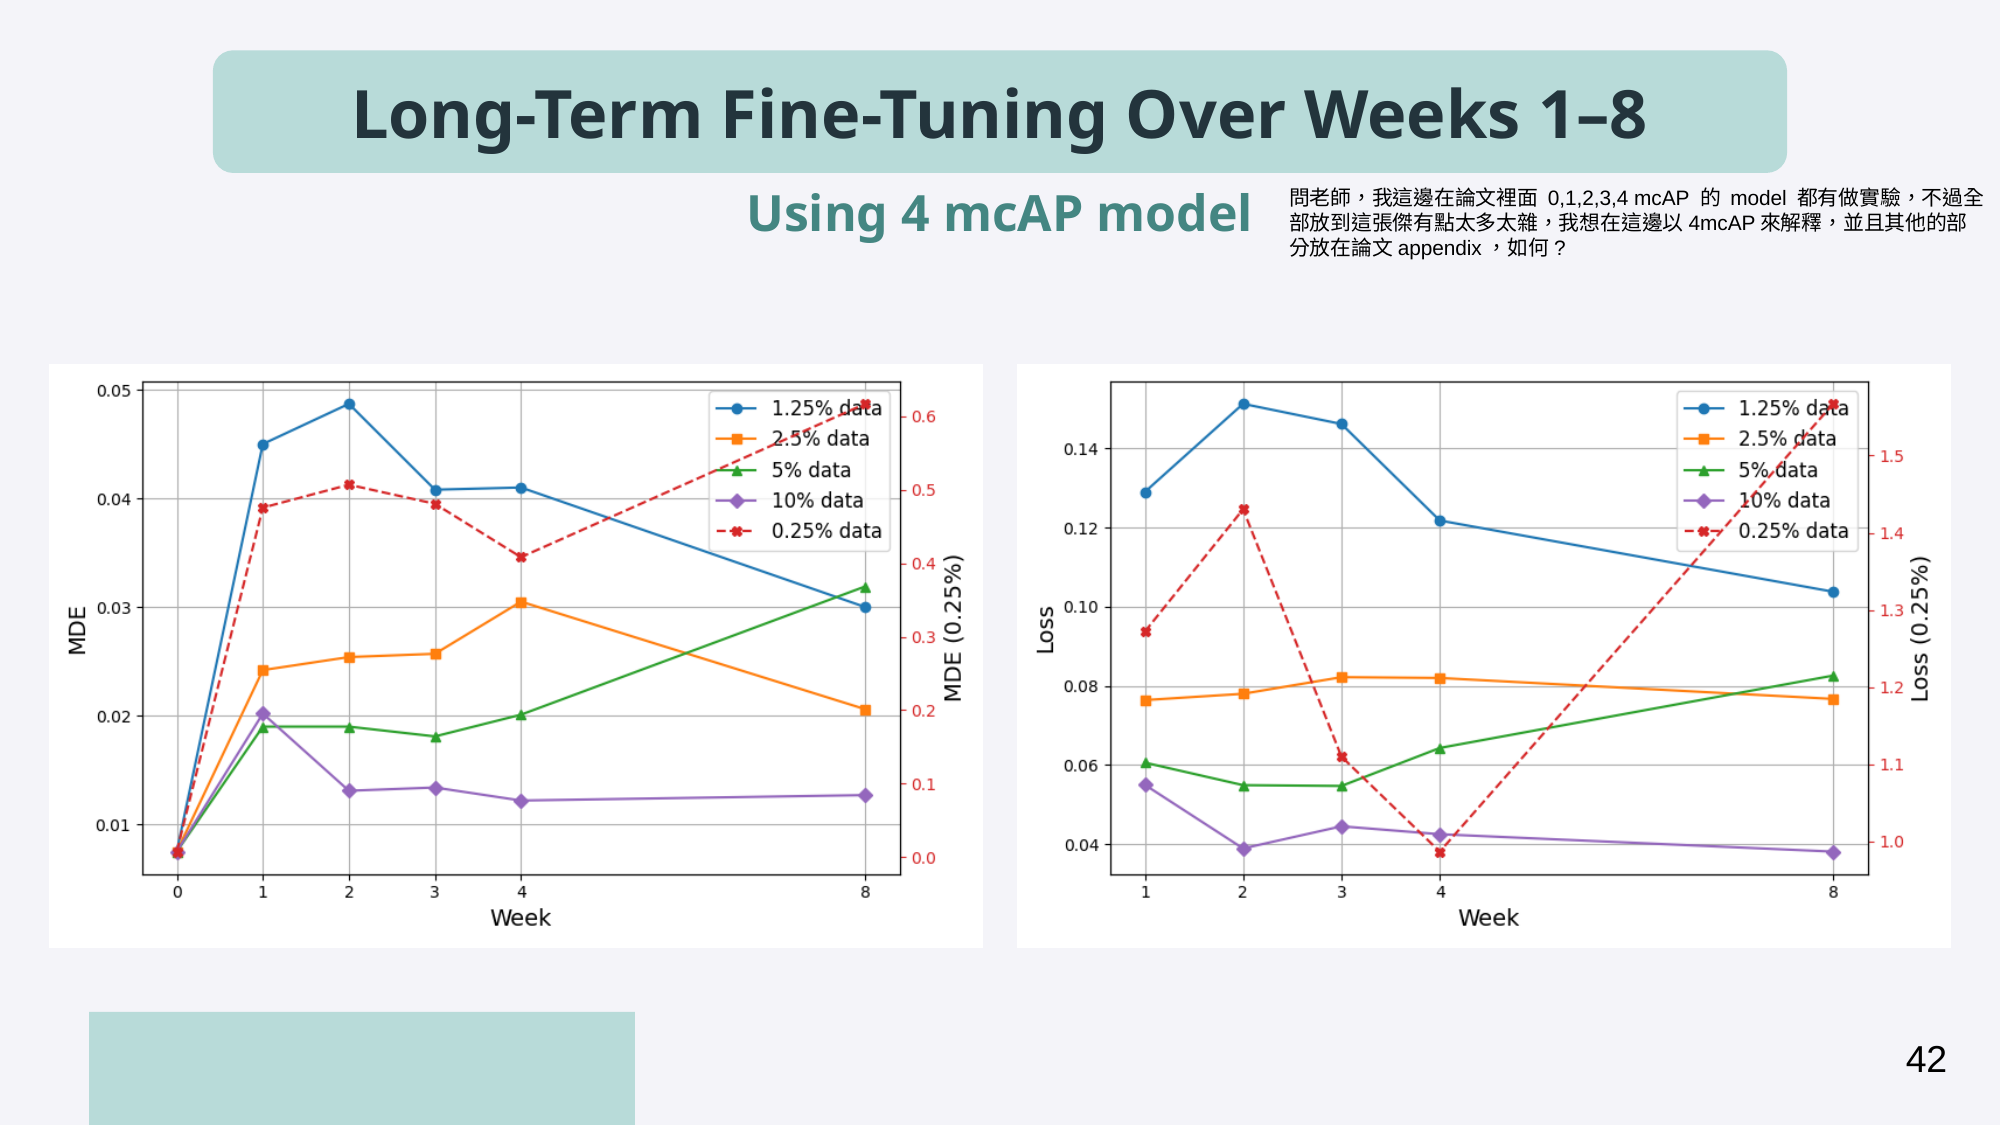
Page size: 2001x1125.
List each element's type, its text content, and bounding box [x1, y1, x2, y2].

picture [1017, 364, 1951, 948]
text_box Long-Term Fine-Tuning Over Weeks 1–8 [210, 48, 1790, 174]
text_box Using 4 mcAP model [212, 174, 1788, 250]
text_box 問老師，我這邊在論文裡面 0,1,2,3,4 mcAP 的 model 都有做實驗，不過全部放到這張傑有點太多太雜，我想在這邊以4mcAP來解釋，並且其他的部分放在論文appendix，如何? [1274, 177, 2000, 267]
text_box 42 [1887, 1027, 1966, 1088]
picture [49, 364, 983, 948]
text_box [89, 1011, 635, 1125]
